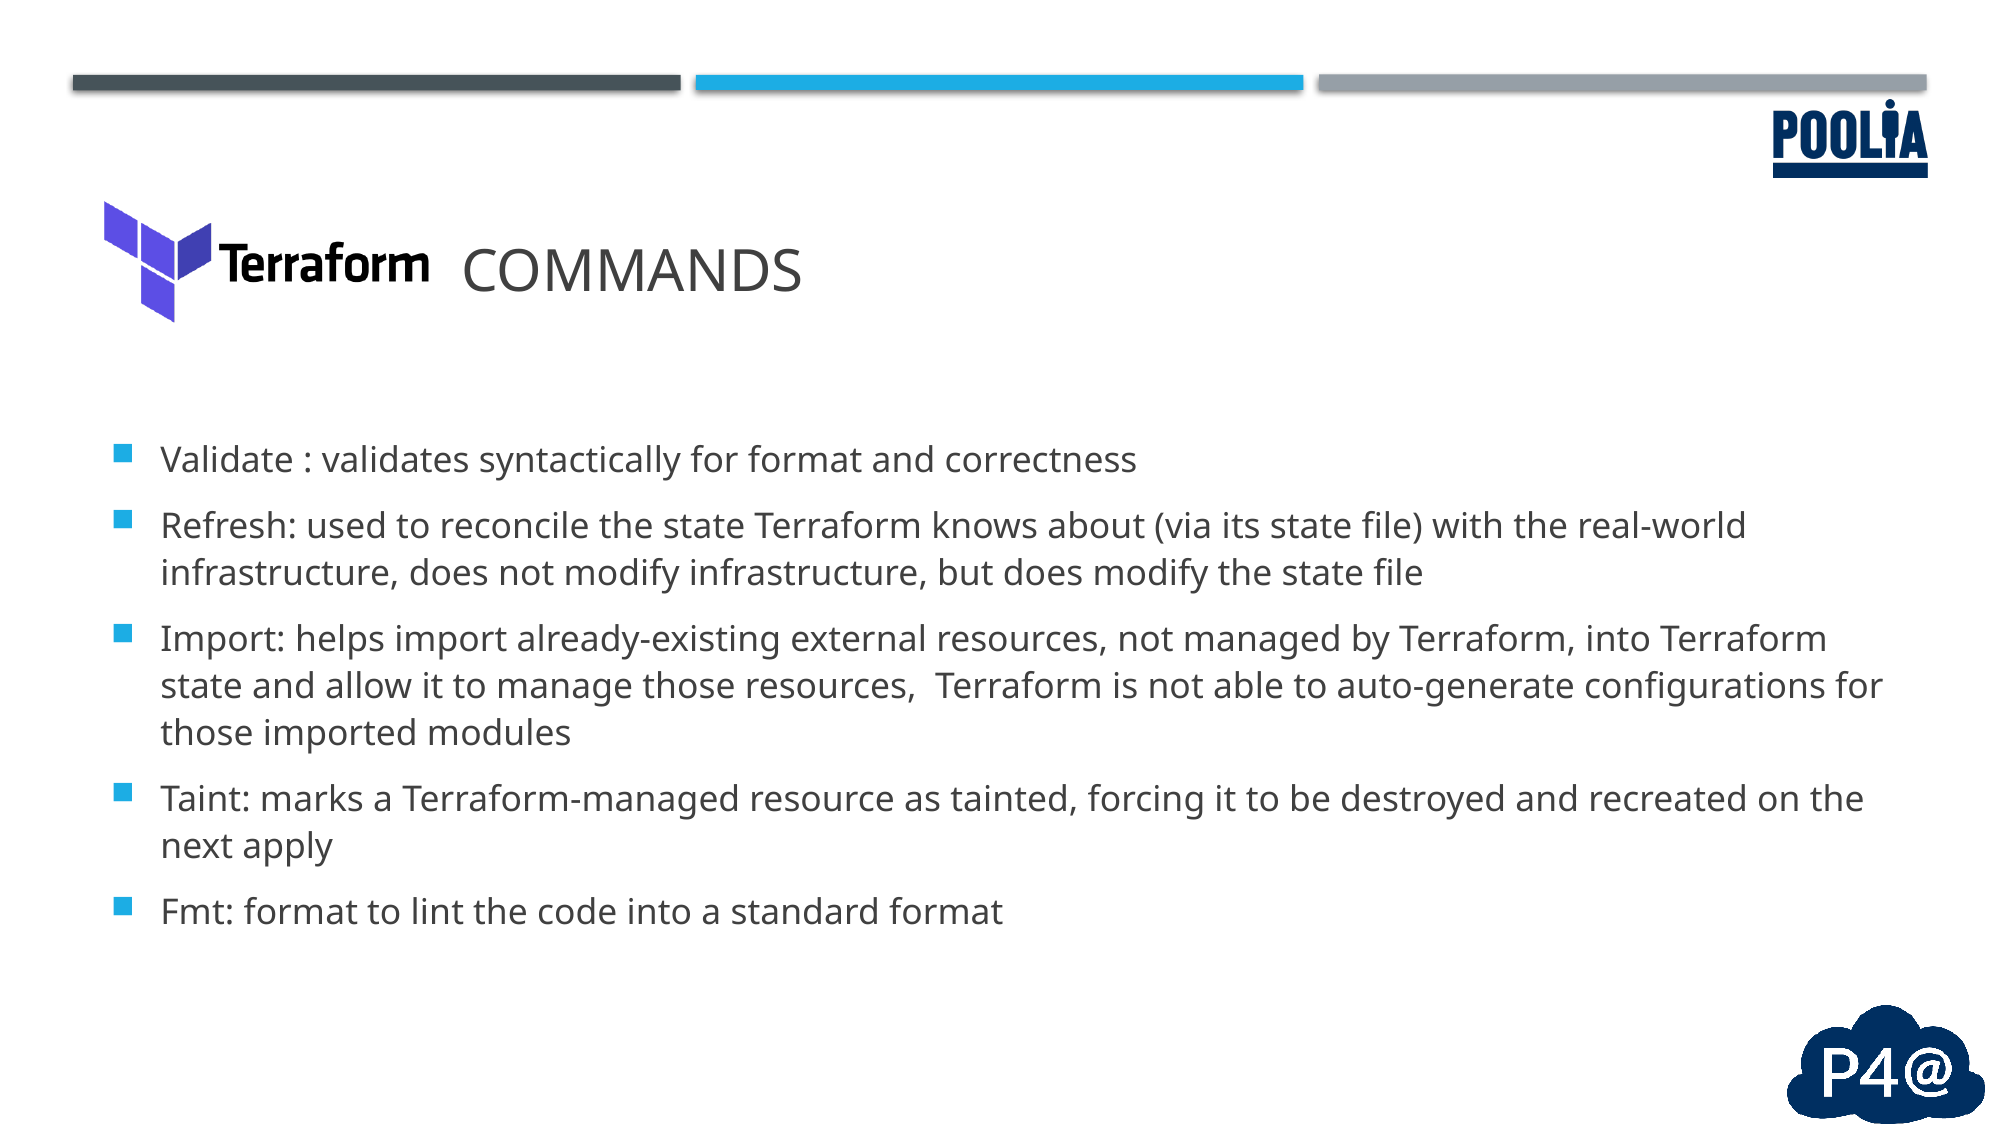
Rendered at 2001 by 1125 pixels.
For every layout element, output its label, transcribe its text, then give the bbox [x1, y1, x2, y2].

list Validate : validates syntactically for format and correctness Refresh: used to reconcile the state Terraform knows about (via its state file) with the real-world infrastructure, does not modify infrastructure, but does modify the state file Import: helps import already-existing external resources, not managed by Terraform, into Terraform state and allow it to manage those resources, Terraform is not able to auto-generate configurations for those imported modules Taint: marks a Terraform-managed resource as tainted, forcing it to be destroyed and recreated on the next apply Fmt: format to lint the code into a standard format [95, 383, 1905, 981]
picture [94, 176, 437, 348]
picture [1773, 99, 1929, 179]
picture [1786, 1004, 1985, 1125]
title Commands [95, 115, 1905, 311]
